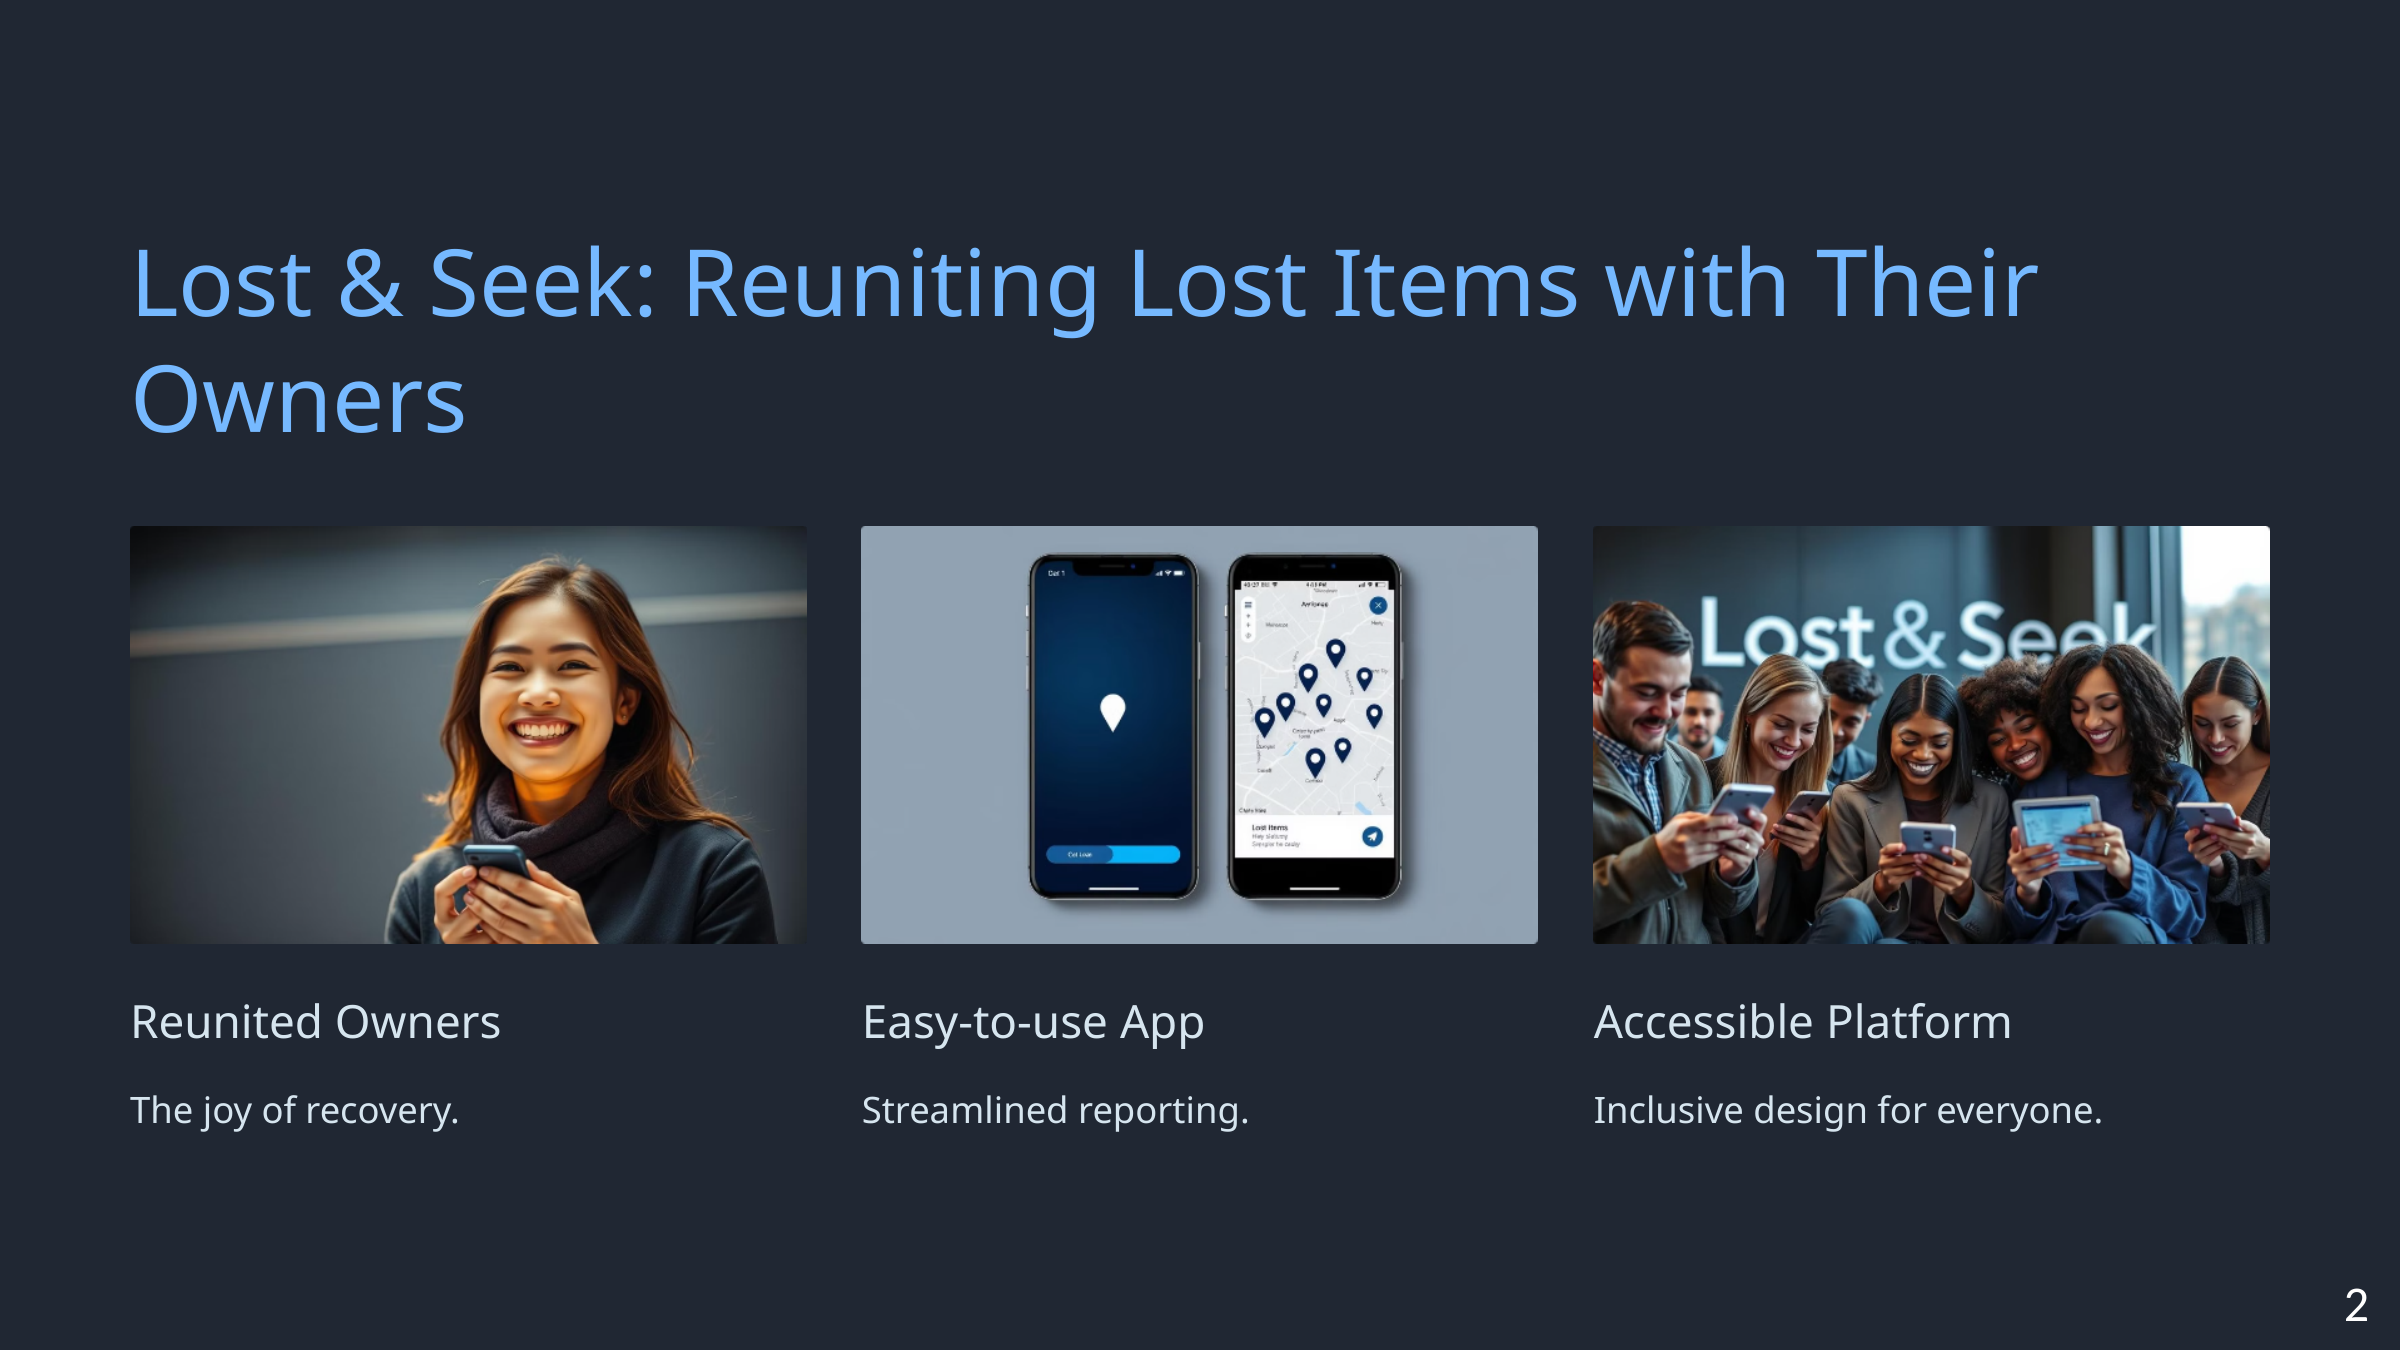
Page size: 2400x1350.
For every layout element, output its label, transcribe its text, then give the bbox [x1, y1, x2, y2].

text_box Lost & Seek: Reuniting Lost Items with Their Owners [130, 219, 2270, 452]
text_box Reunited Owners [130, 990, 596, 1049]
picture [1593, 526, 2270, 944]
picture [861, 526, 1538, 945]
text_box Inclusive design for everyone. [1593, 1071, 2270, 1131]
text_box Easy-to-use App [861, 990, 1327, 1049]
picture [130, 526, 807, 944]
text_box Streamlined reporting. [861, 1071, 1538, 1131]
picture [2056, 1257, 2400, 1344]
text_box Accessible Platform [1593, 990, 2059, 1049]
text_box The joy of recovery. [130, 1071, 807, 1131]
